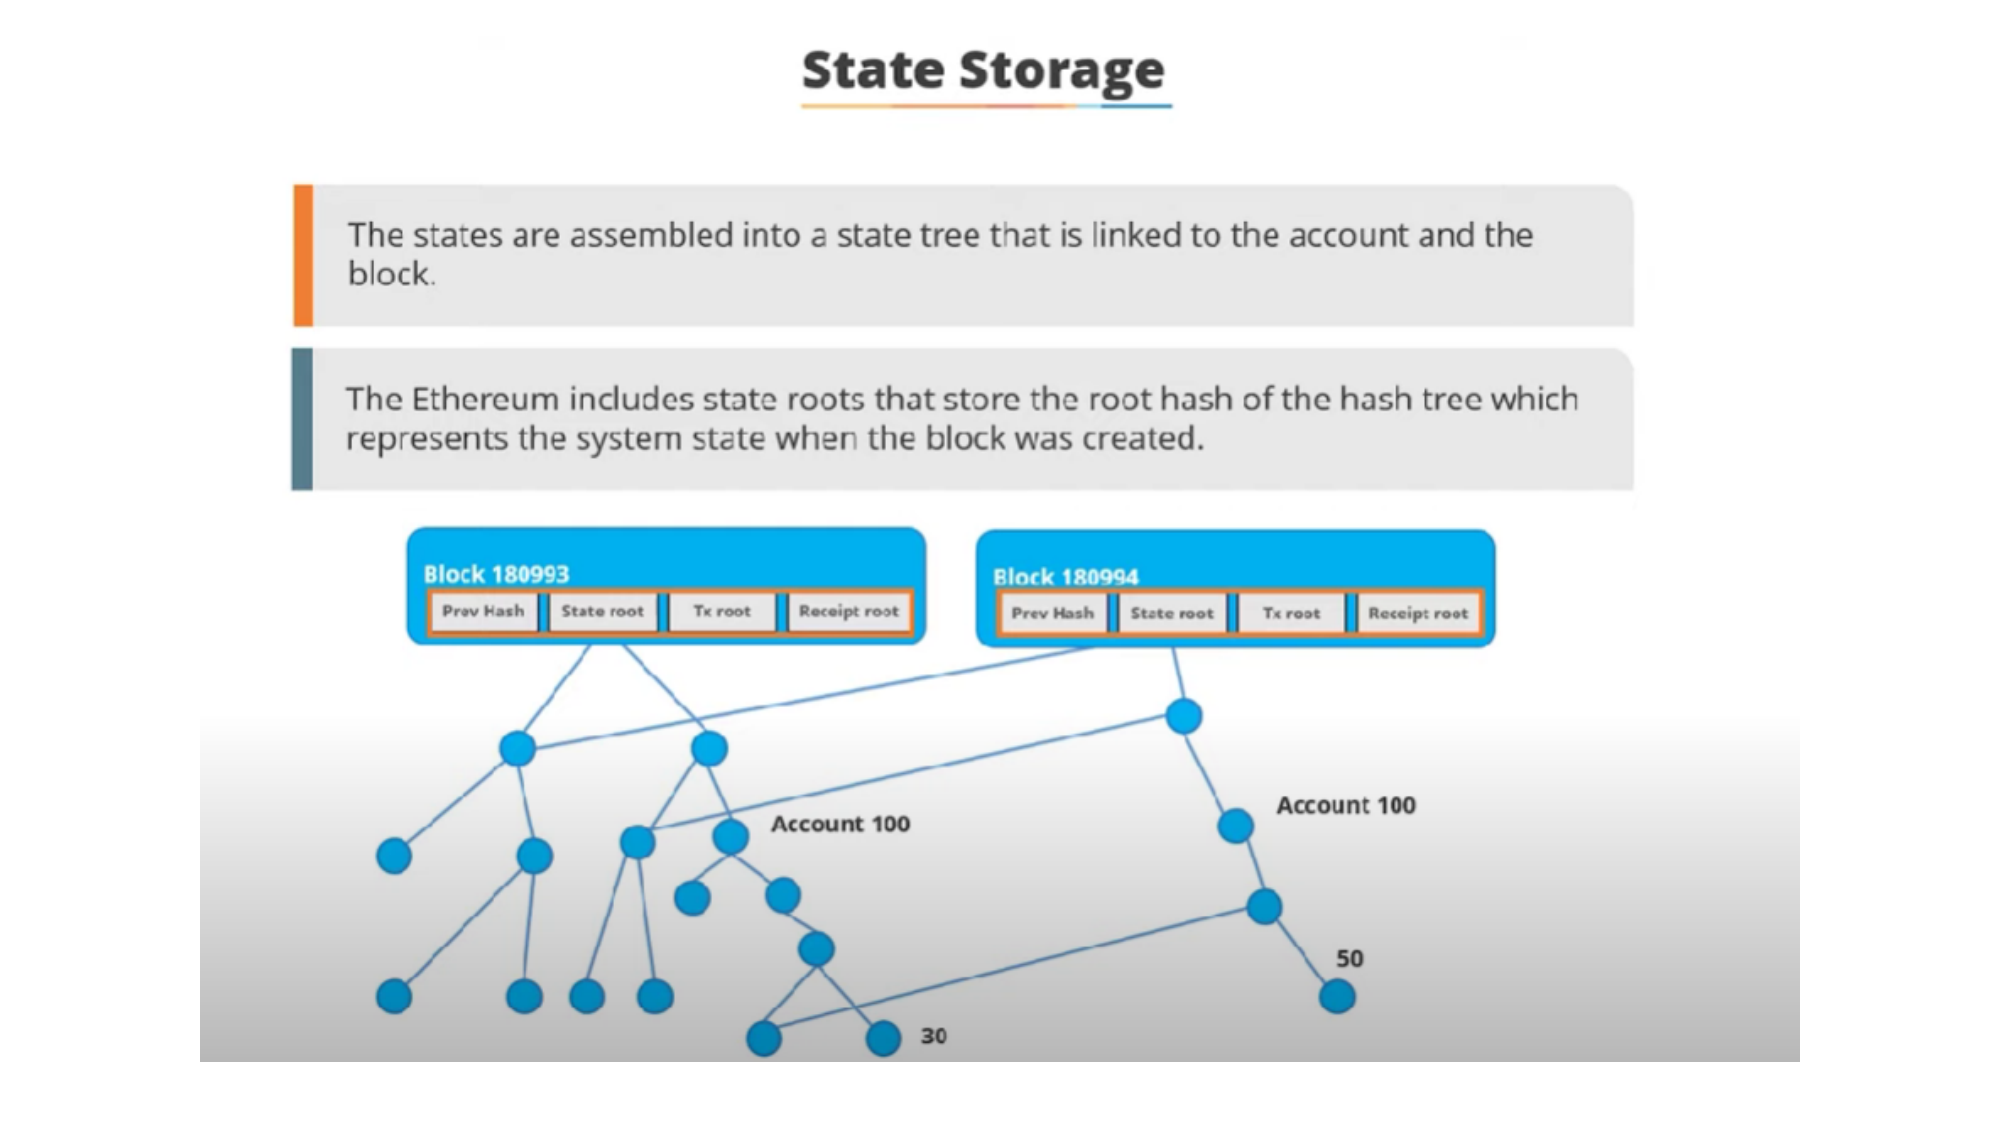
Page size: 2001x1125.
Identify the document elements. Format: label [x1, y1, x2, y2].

list [199, 36, 1800, 1062]
